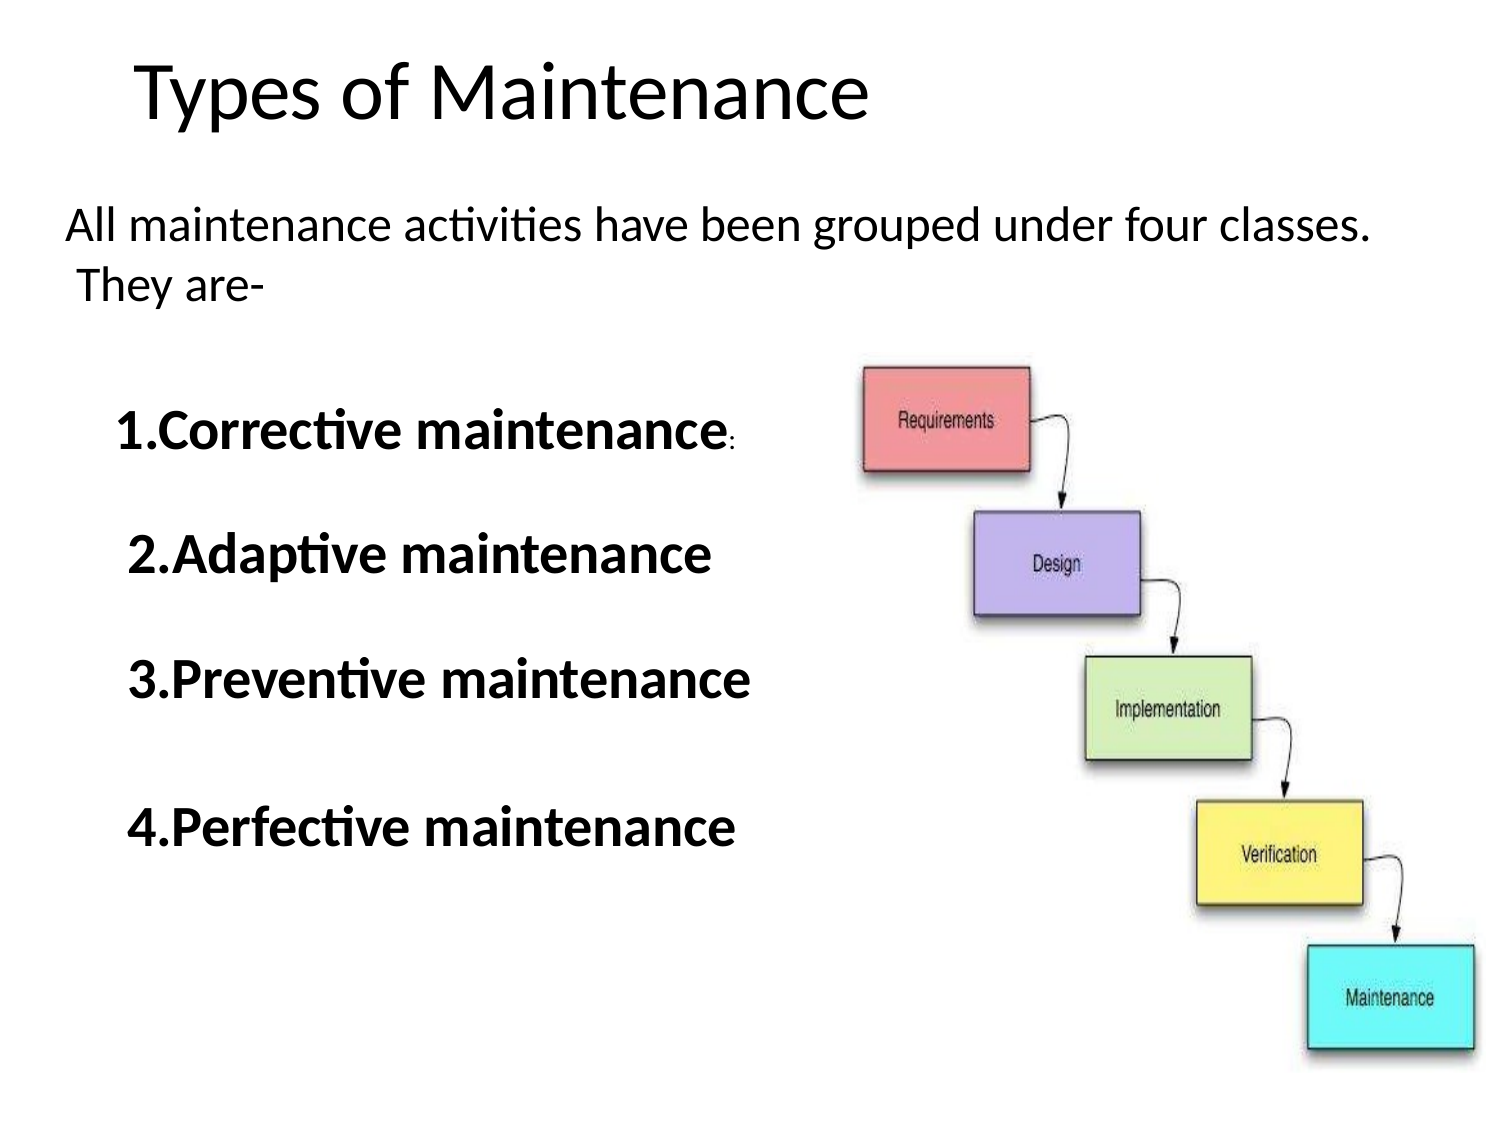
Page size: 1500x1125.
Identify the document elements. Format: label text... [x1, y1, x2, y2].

text_box All maintenance activities have been grouped under four classes. They are- 1.Corrective maintenance: 2.Adaptive maintenance 3.Preventive maintenance 4.Perfective maintenance [62, 189, 1381, 859]
text_box [850, 352, 1486, 1073]
title Types of Maintenance [131, 33, 881, 189]
